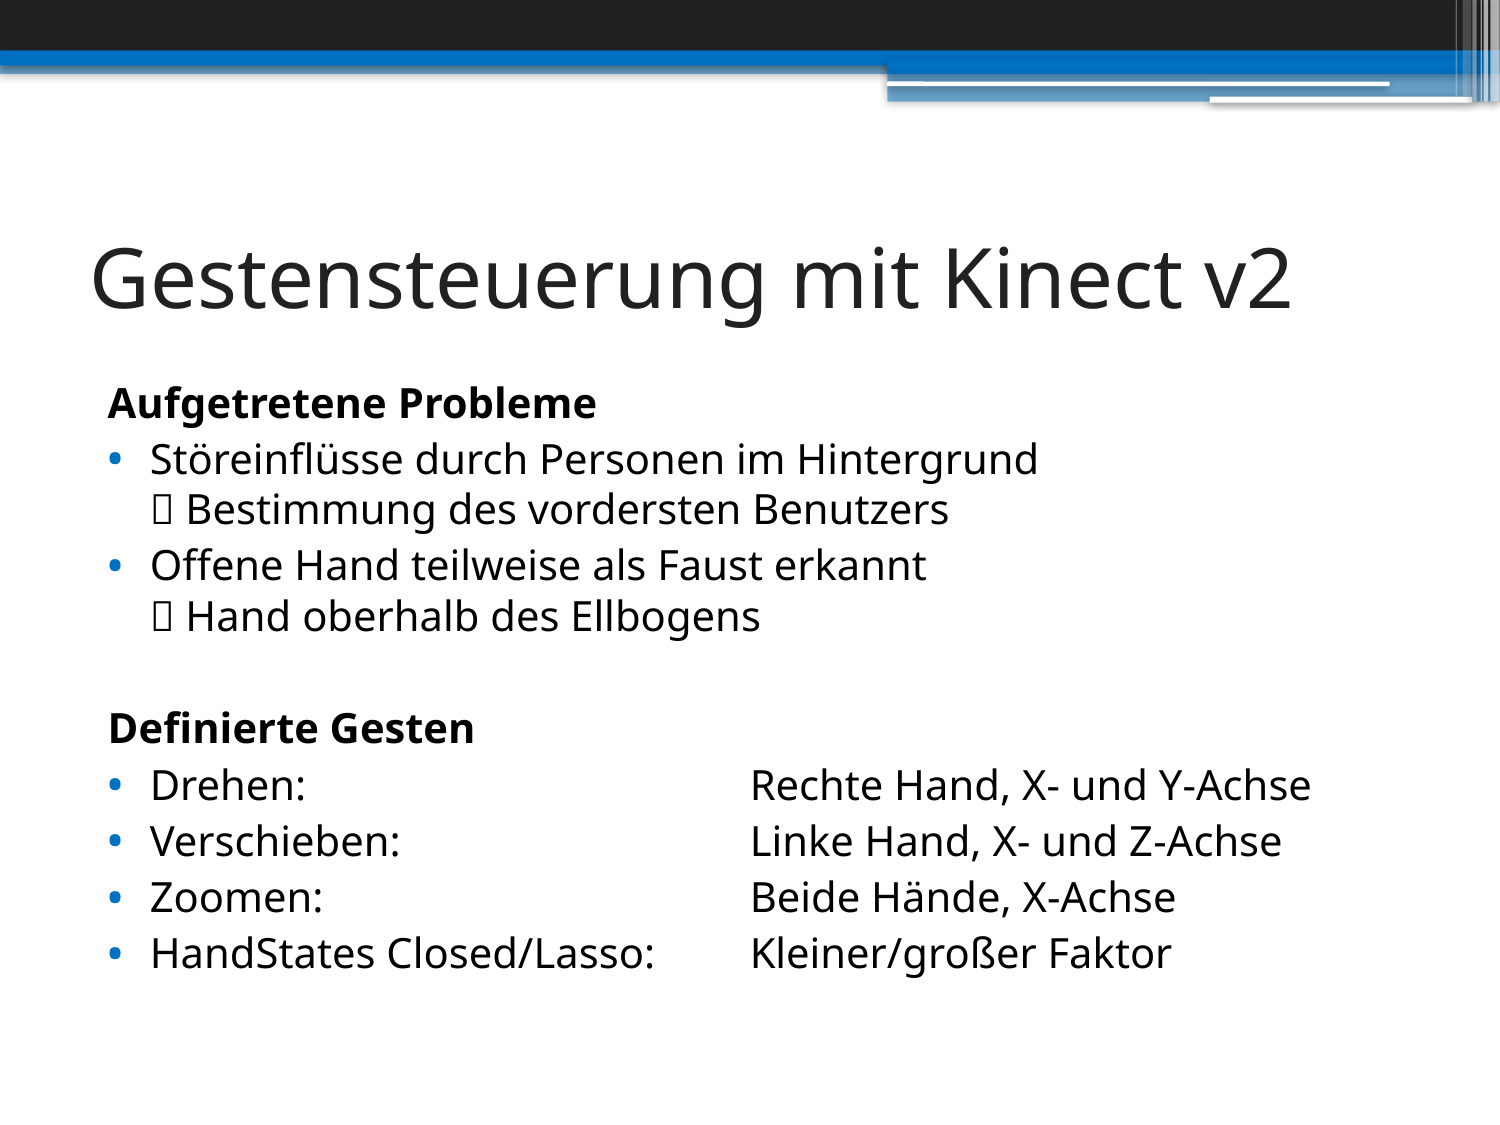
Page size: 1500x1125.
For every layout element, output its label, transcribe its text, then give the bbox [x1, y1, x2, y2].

list Aufgetretene Probleme Störeinflüsse durch Personen im Hintergrund  Bestimmung des vordersten Benutzers Offene Hand teilweise als Faust erkannt  Hand oberhalb des Ellbogens Definierte Gesten Drehen: Rechte Hand, X- und Y-Achse Verschieben: Linke Hand, X- und Z-Achse Zoomen: Beide Hände, X-Achse HandStates Closed/Lasso: Kleiner/großer Faktor [75, 368, 1425, 1079]
title Gestensteuerung mit Kinect v2 [75, 187, 1425, 363]
